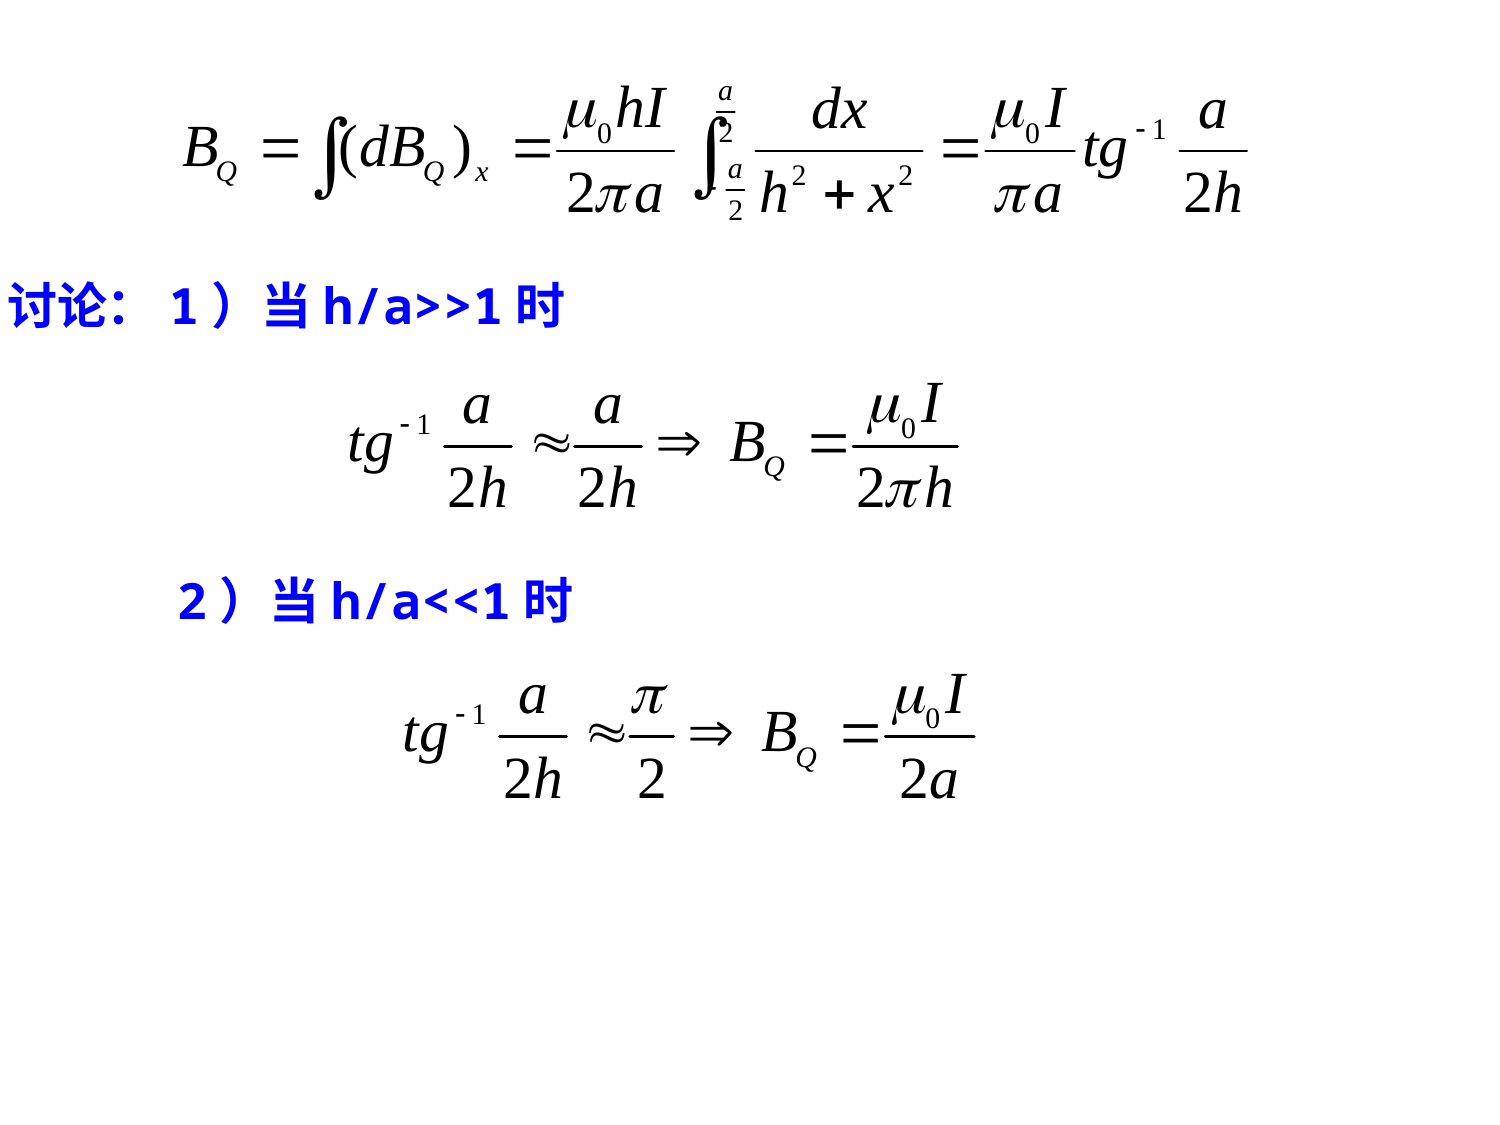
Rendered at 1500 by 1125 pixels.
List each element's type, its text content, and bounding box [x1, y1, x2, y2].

text_box 讨论：1）当h/a>>1时 [0, 267, 580, 342]
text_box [170, 66, 1259, 231]
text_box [395, 656, 987, 812]
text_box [340, 366, 971, 522]
text_box 2）当h/a<<1时 [162, 562, 589, 638]
